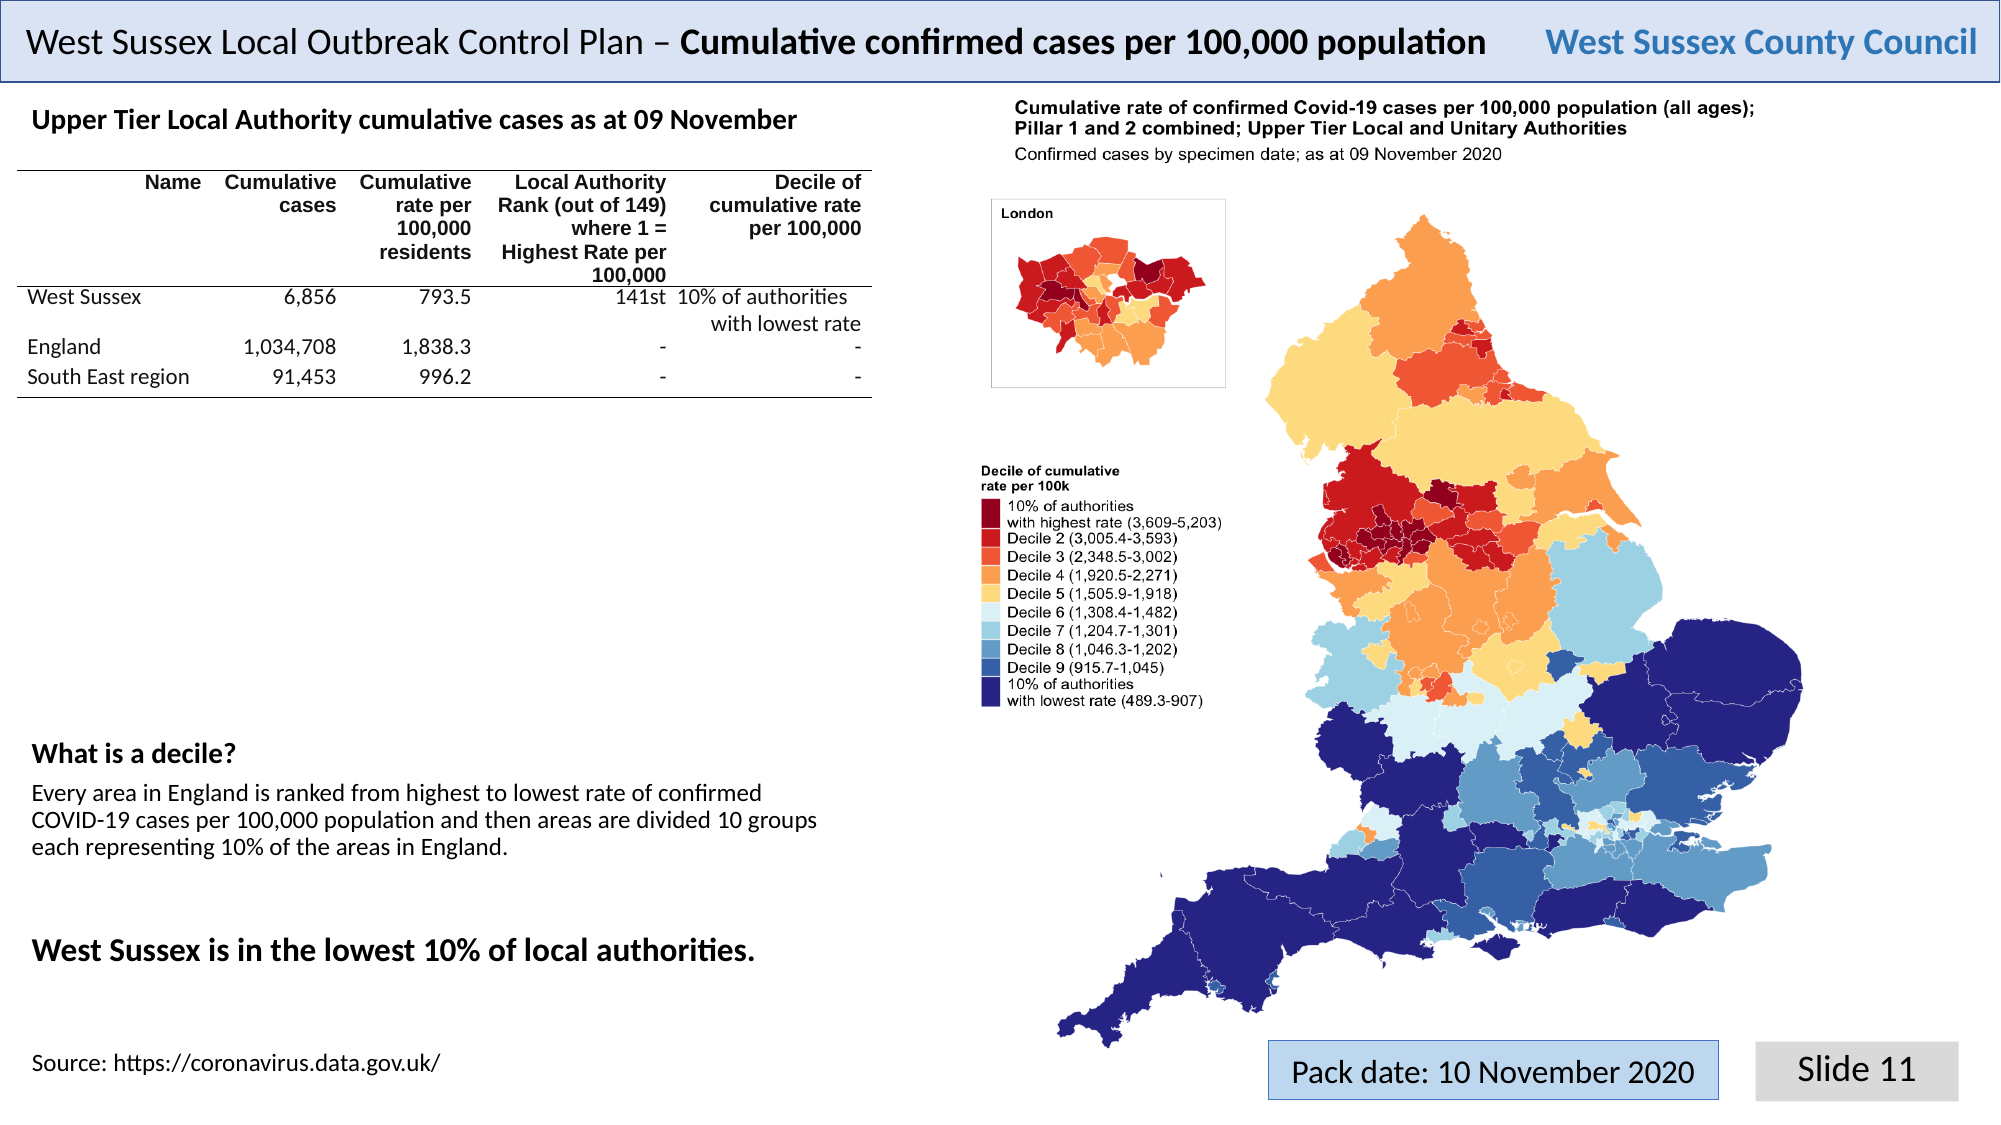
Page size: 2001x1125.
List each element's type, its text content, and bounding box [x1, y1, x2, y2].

table_cell 1,838.3 [347, 337, 482, 367]
table_cell 10% of authorities with lowest rate [677, 287, 872, 337]
list Upper Tier Local Authority cumulative cases as at 09 November [16, 97, 895, 173]
table_cell South East region [17, 367, 212, 397]
table_header Cumulative cases [212, 171, 347, 286]
table_cell 6,856 [212, 287, 347, 337]
table_header Name [17, 171, 212, 286]
list West Sussex is in the lowest 10% of local authorities. [16, 925, 853, 1006]
table_cell - [677, 337, 872, 367]
table_cell England [17, 337, 212, 367]
table_cell - [482, 367, 677, 397]
table_cell 141st [482, 287, 677, 337]
table_header Decile of cumulative rate per 100,000 [677, 171, 872, 286]
table_cell - [482, 337, 677, 367]
table_header Cumulative rate per 100,000 residents [347, 171, 482, 286]
table_cell 793.5 [347, 287, 482, 337]
picture [895, 91, 1959, 1104]
list Every area in England is ranked from highest to lowest rate of confirmed COVID-19 cases per 100,000 population and then areas are divided 10 groups each representing 10% of the areas in England. [16, 772, 853, 900]
table_header Local Authority Rank (out of 149) where 1 = Highest Rate per 100,000 [482, 171, 677, 286]
table_cell 996.2 [347, 367, 482, 397]
list Source: https://coronavirus.data.gov.uk/ [17, 1042, 660, 1103]
table_cell 91,453 [212, 367, 347, 397]
table_cell 1,034,708 [212, 337, 347, 367]
table_cell - [677, 367, 872, 397]
table_cell West Sussex [17, 287, 212, 337]
list What is a decile? [16, 731, 562, 772]
